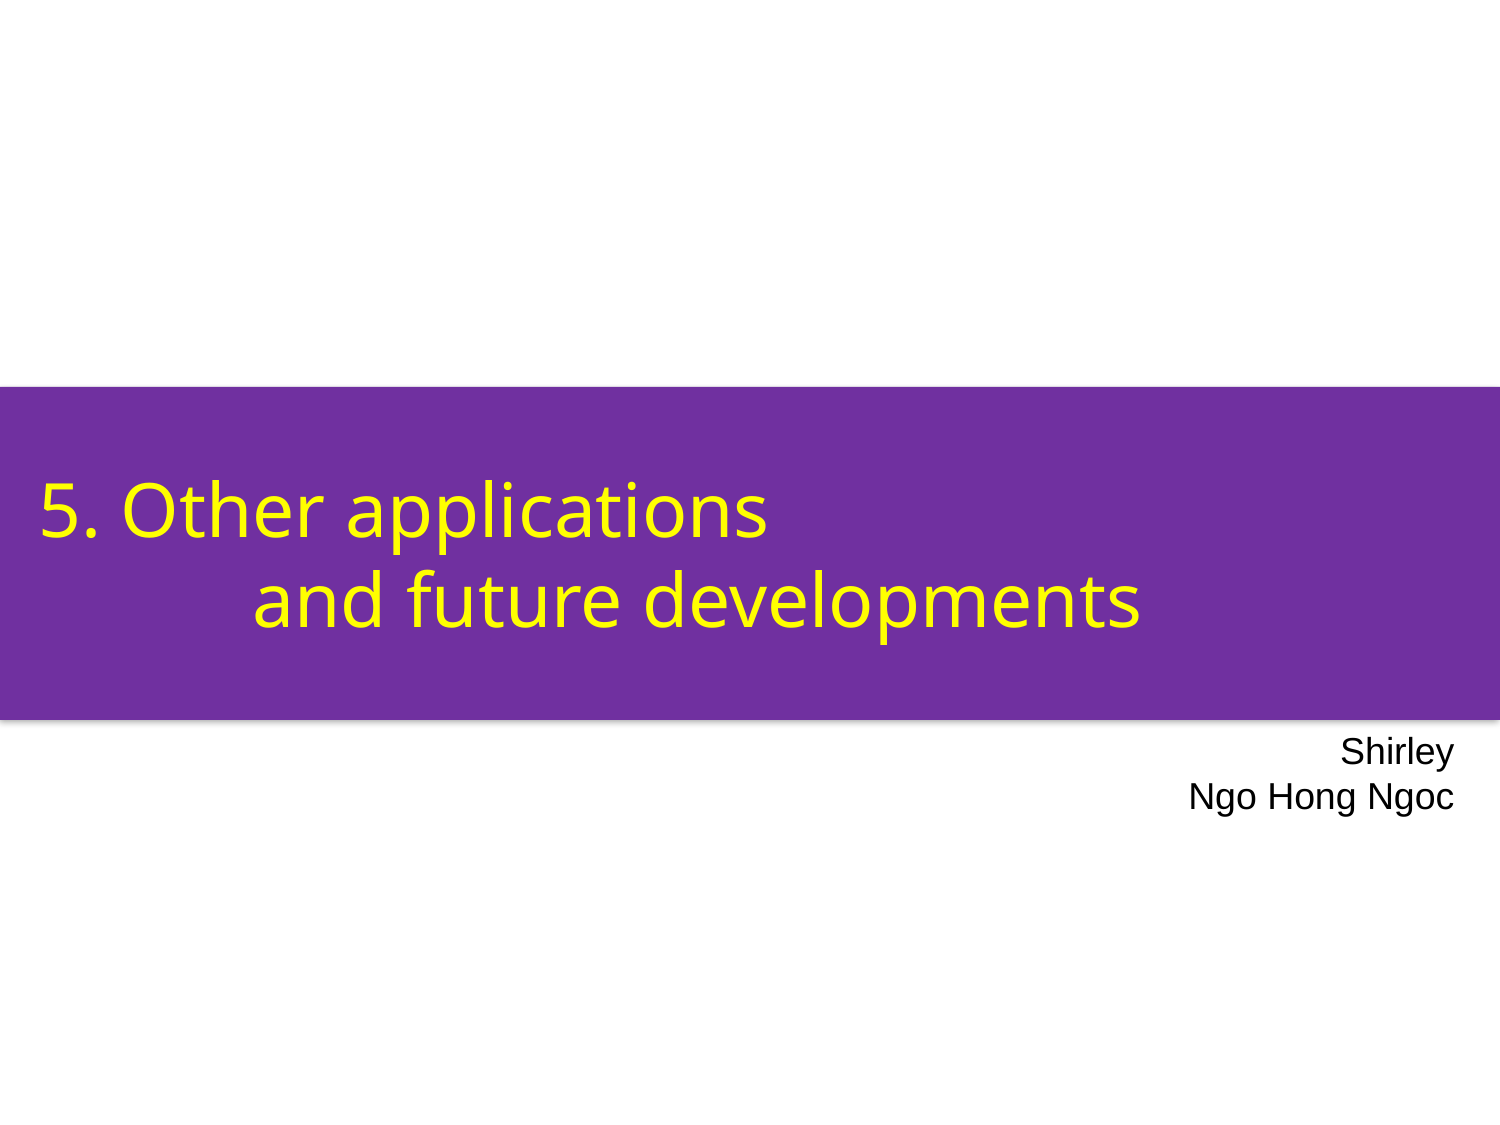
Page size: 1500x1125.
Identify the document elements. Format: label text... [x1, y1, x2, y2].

text_box [0, 386, 1500, 720]
text_box 5. Other applications and future developments [30, 454, 1470, 650]
text_box Shirley Ngo Hong Ngoc [1149, 719, 1470, 825]
